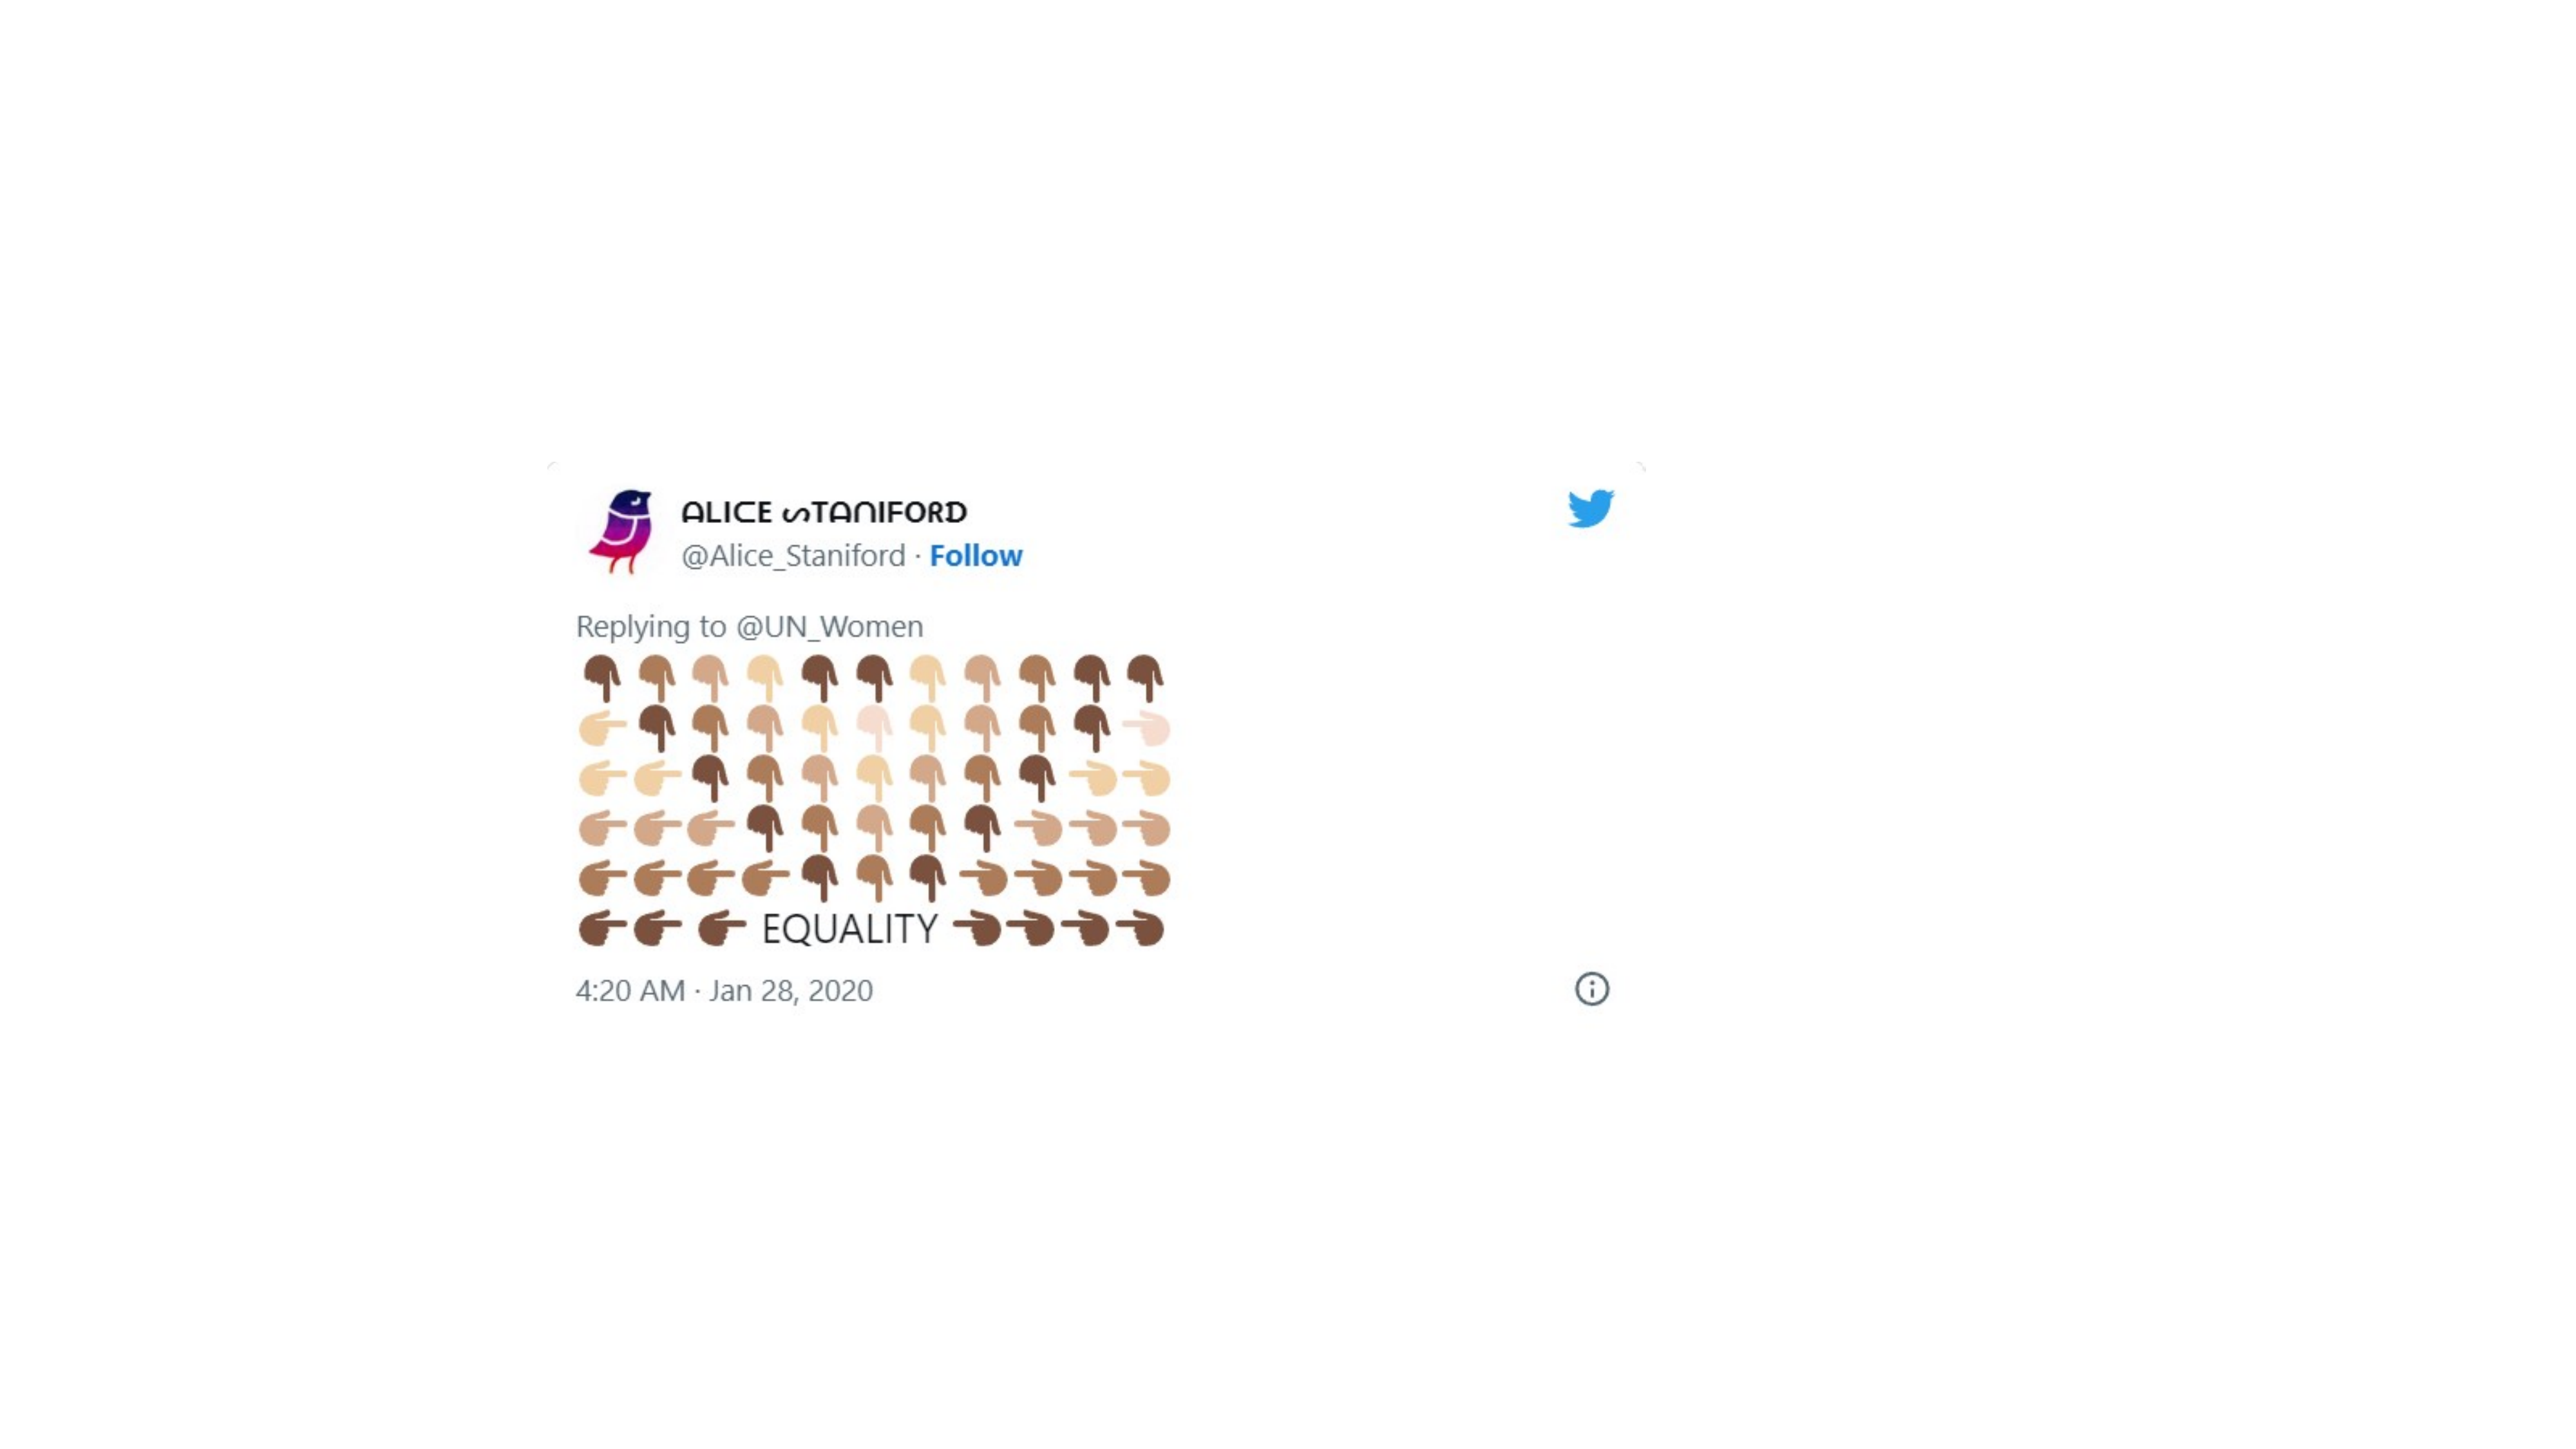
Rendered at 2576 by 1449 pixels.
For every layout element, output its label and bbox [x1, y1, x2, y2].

picture [547, 461, 1646, 1030]
